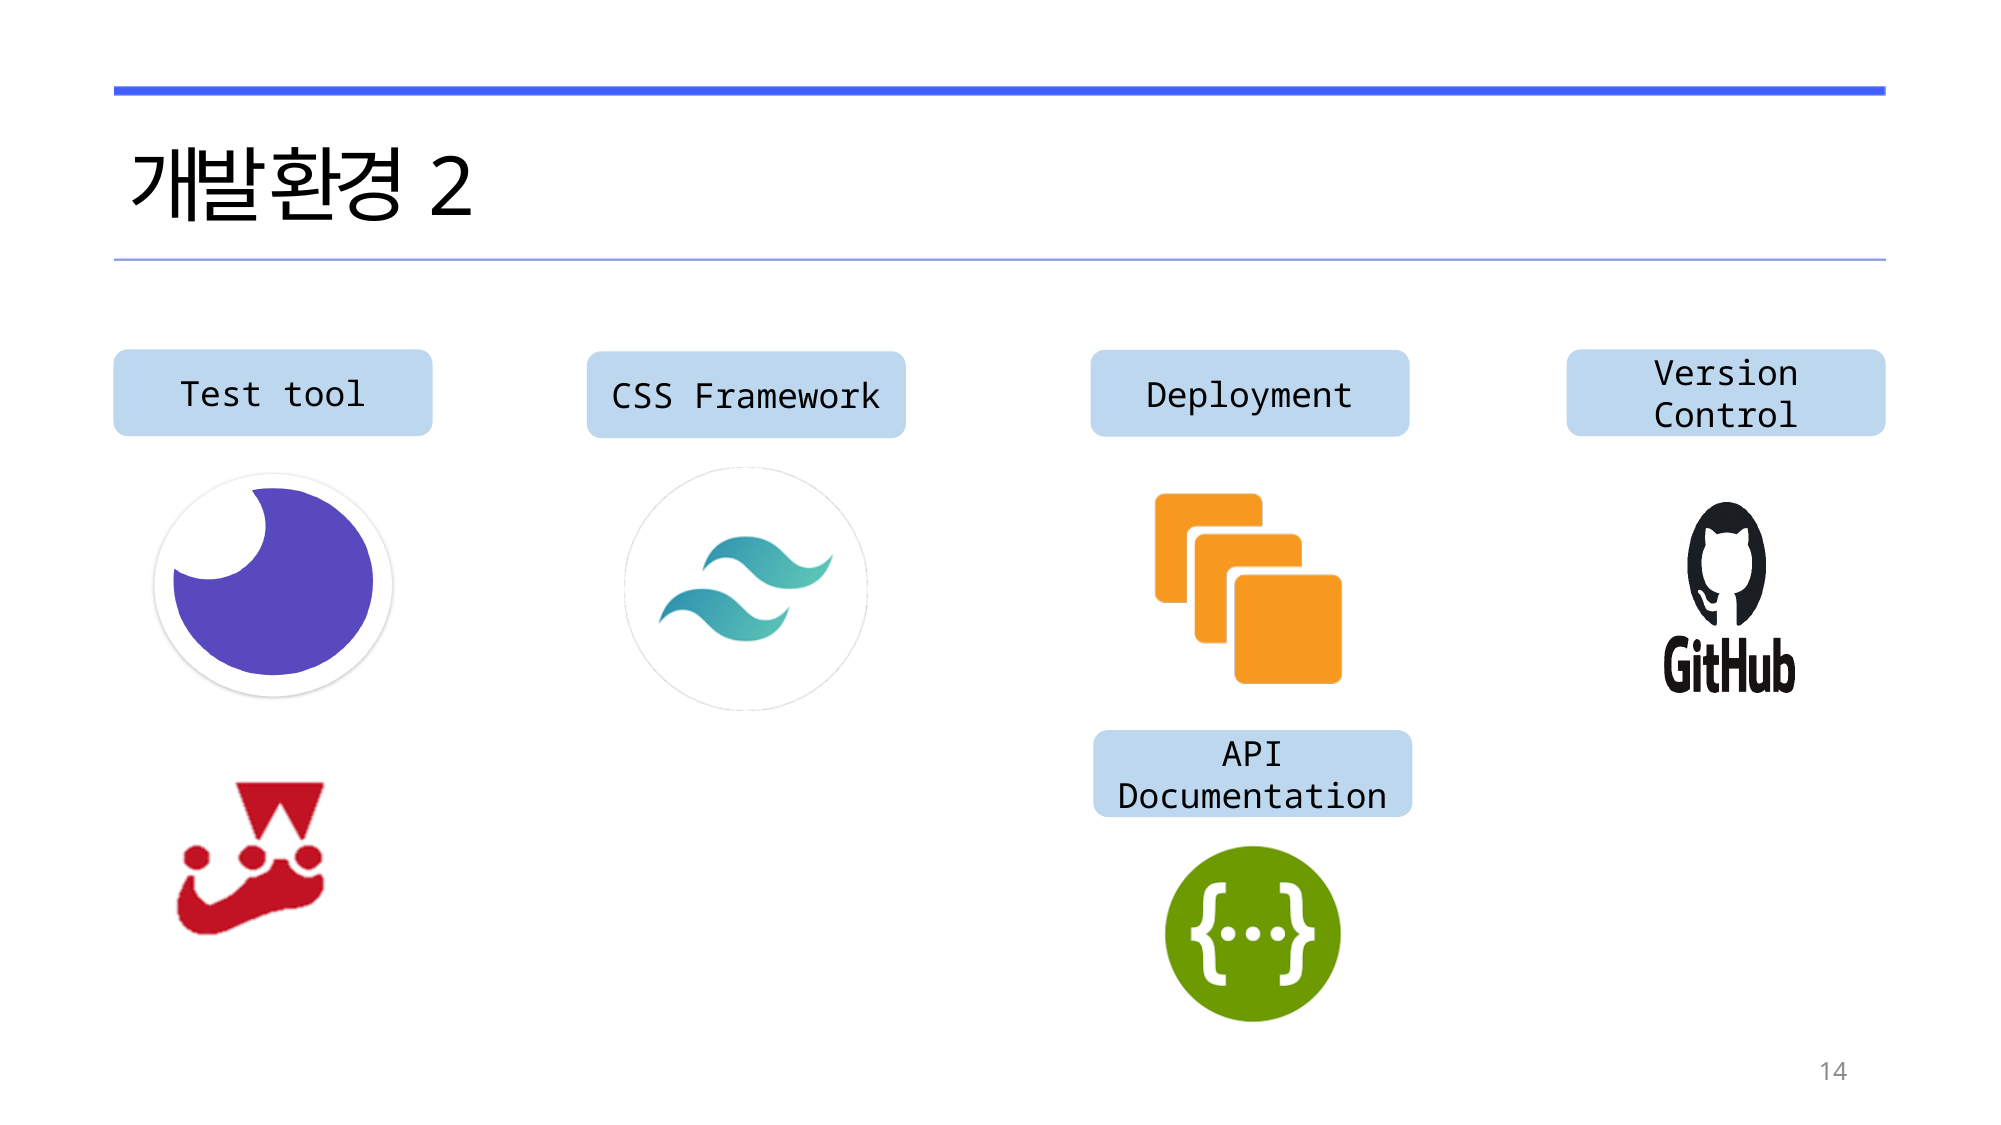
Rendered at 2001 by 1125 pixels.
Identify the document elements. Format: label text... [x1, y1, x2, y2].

slide_number 14 [1412, 1042, 1863, 1103]
picture [1596, 493, 1856, 702]
text_box Version Control [1565, 348, 1887, 438]
picture [624, 467, 868, 711]
text_box CSS Framework [585, 350, 907, 440]
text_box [114, 257, 1886, 263]
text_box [114, 73, 1886, 109]
text_box Test tool [112, 348, 434, 438]
picture [147, 467, 399, 703]
text_box 개발 환경2 [113, 125, 1032, 274]
text_box Deployment [1089, 348, 1411, 438]
picture [115, 714, 544, 1005]
picture [1136, 477, 1360, 700]
text_box API Documentation [1092, 729, 1414, 819]
picture [1135, 816, 1371, 1052]
